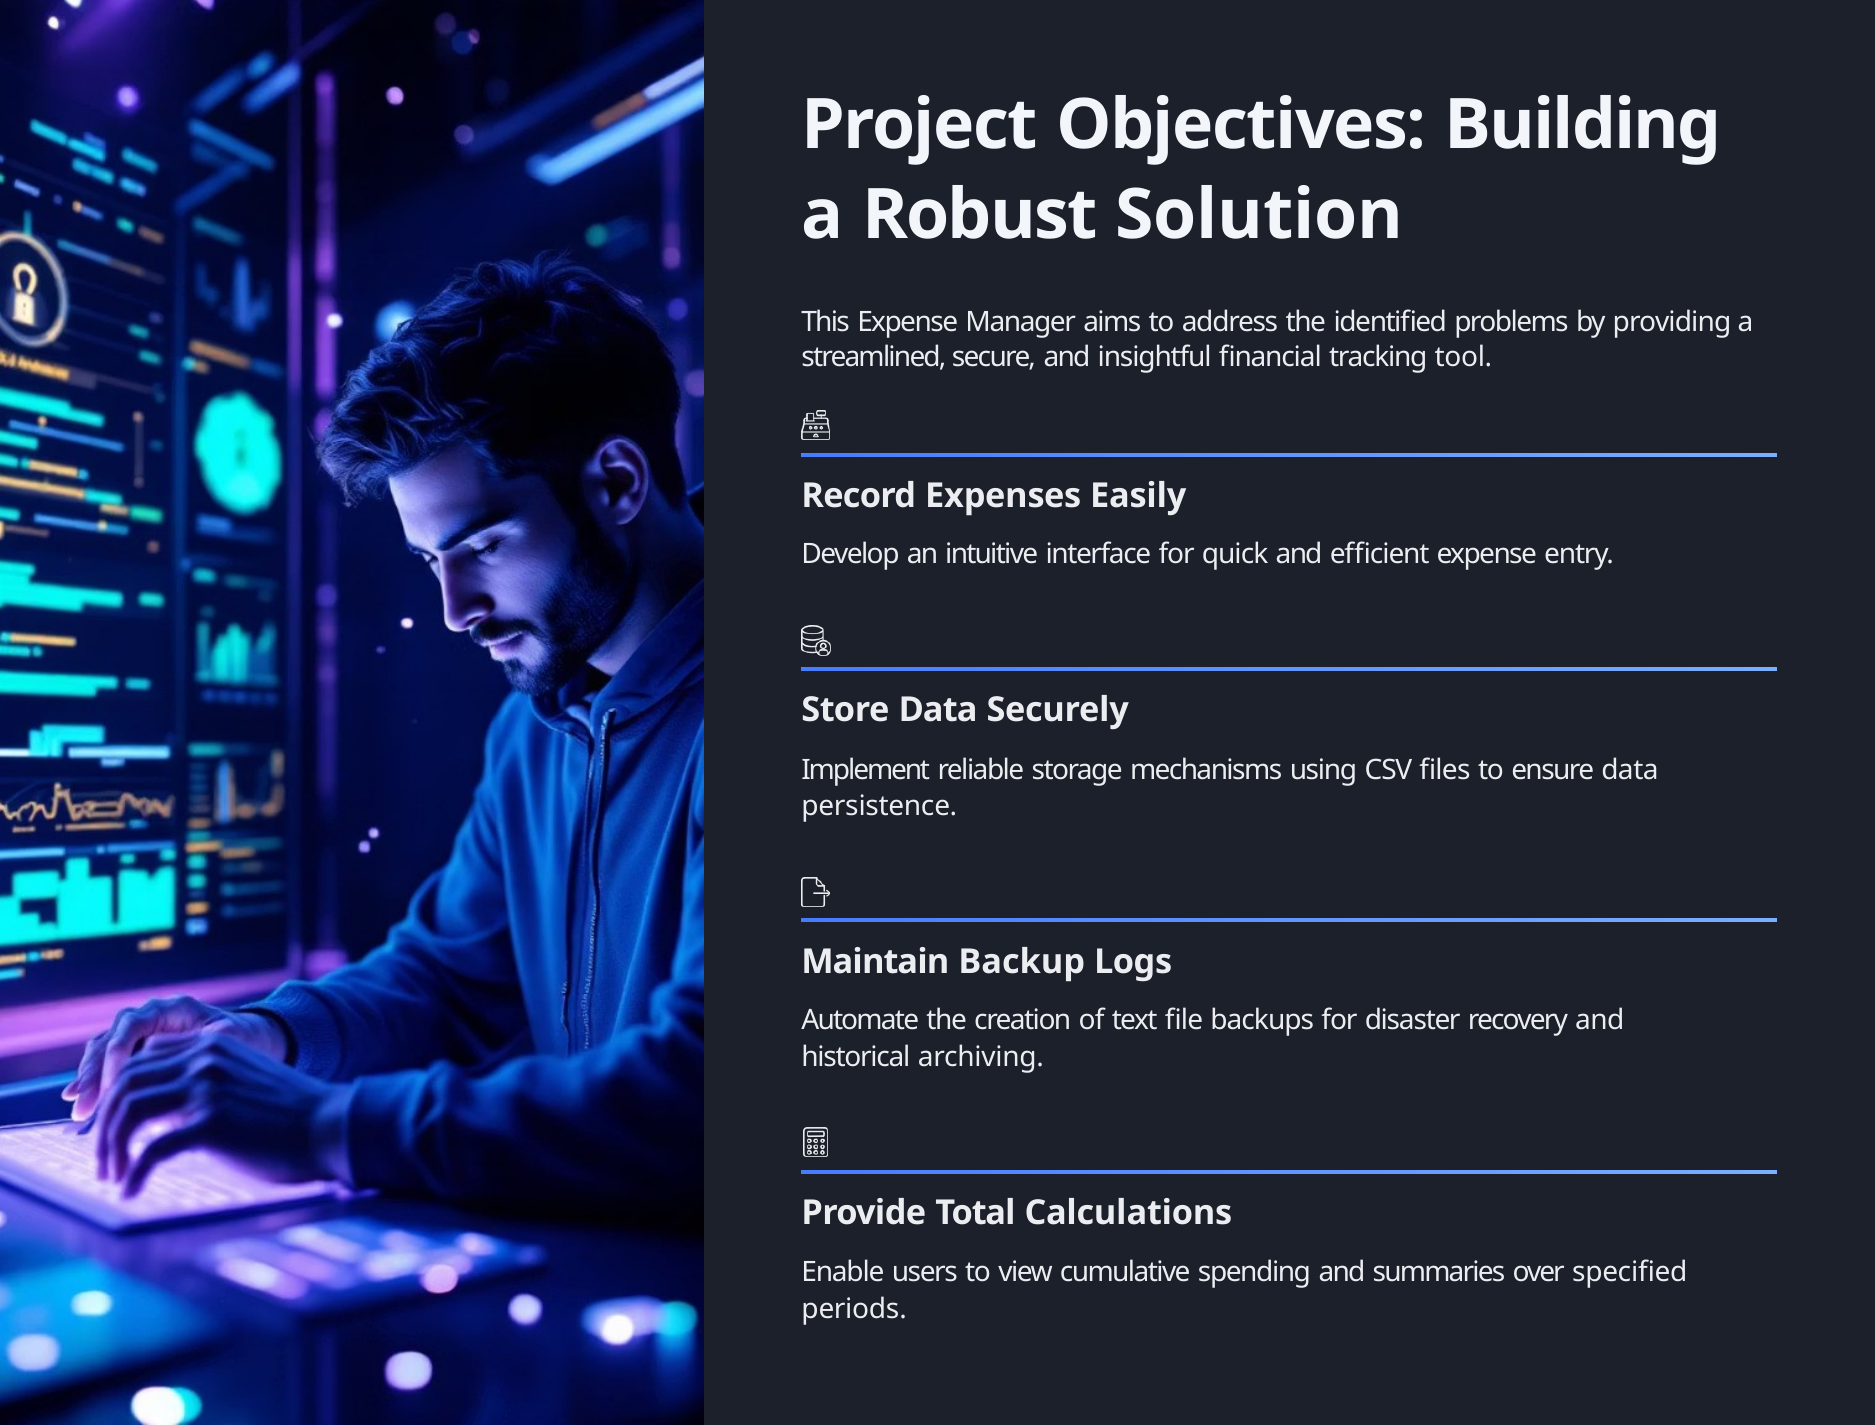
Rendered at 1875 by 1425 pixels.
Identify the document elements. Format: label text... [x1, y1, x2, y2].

picture [801, 918, 1777, 923]
picture [803, 1127, 828, 1158]
text_box Record Expenses Easily Develop an intuitive interface for quick and efficient expense entry. [799, 470, 1660, 570]
picture [801, 410, 830, 440]
title Project Objectives: Building a Robust Solution [799, 69, 1726, 298]
text_box Store Data Securely Implement reliable storage mechanisms using CSV files to ensure data persistence. [799, 684, 1711, 821]
picture [801, 1170, 1777, 1174]
picture [0, 0, 704, 1425]
picture [0, 455, 17, 466]
text_box This Expense Manager aims to address the identified problems by providing a streamlined, secure, and insightful financial tracking tool. [799, 298, 1774, 373]
text_box [704, 0, 1875, 1425]
picture [801, 666, 1777, 671]
text_box Provide Total Calculations Enable users to view cumulative spending and summaries over specified periods. [799, 1187, 1734, 1324]
picture [800, 877, 831, 908]
picture [800, 625, 831, 656]
text_box Maintain Backup Logs Automate the creation of text file backups for disaster recovery and historical archiving. [799, 936, 1674, 1073]
picture [801, 452, 1777, 457]
